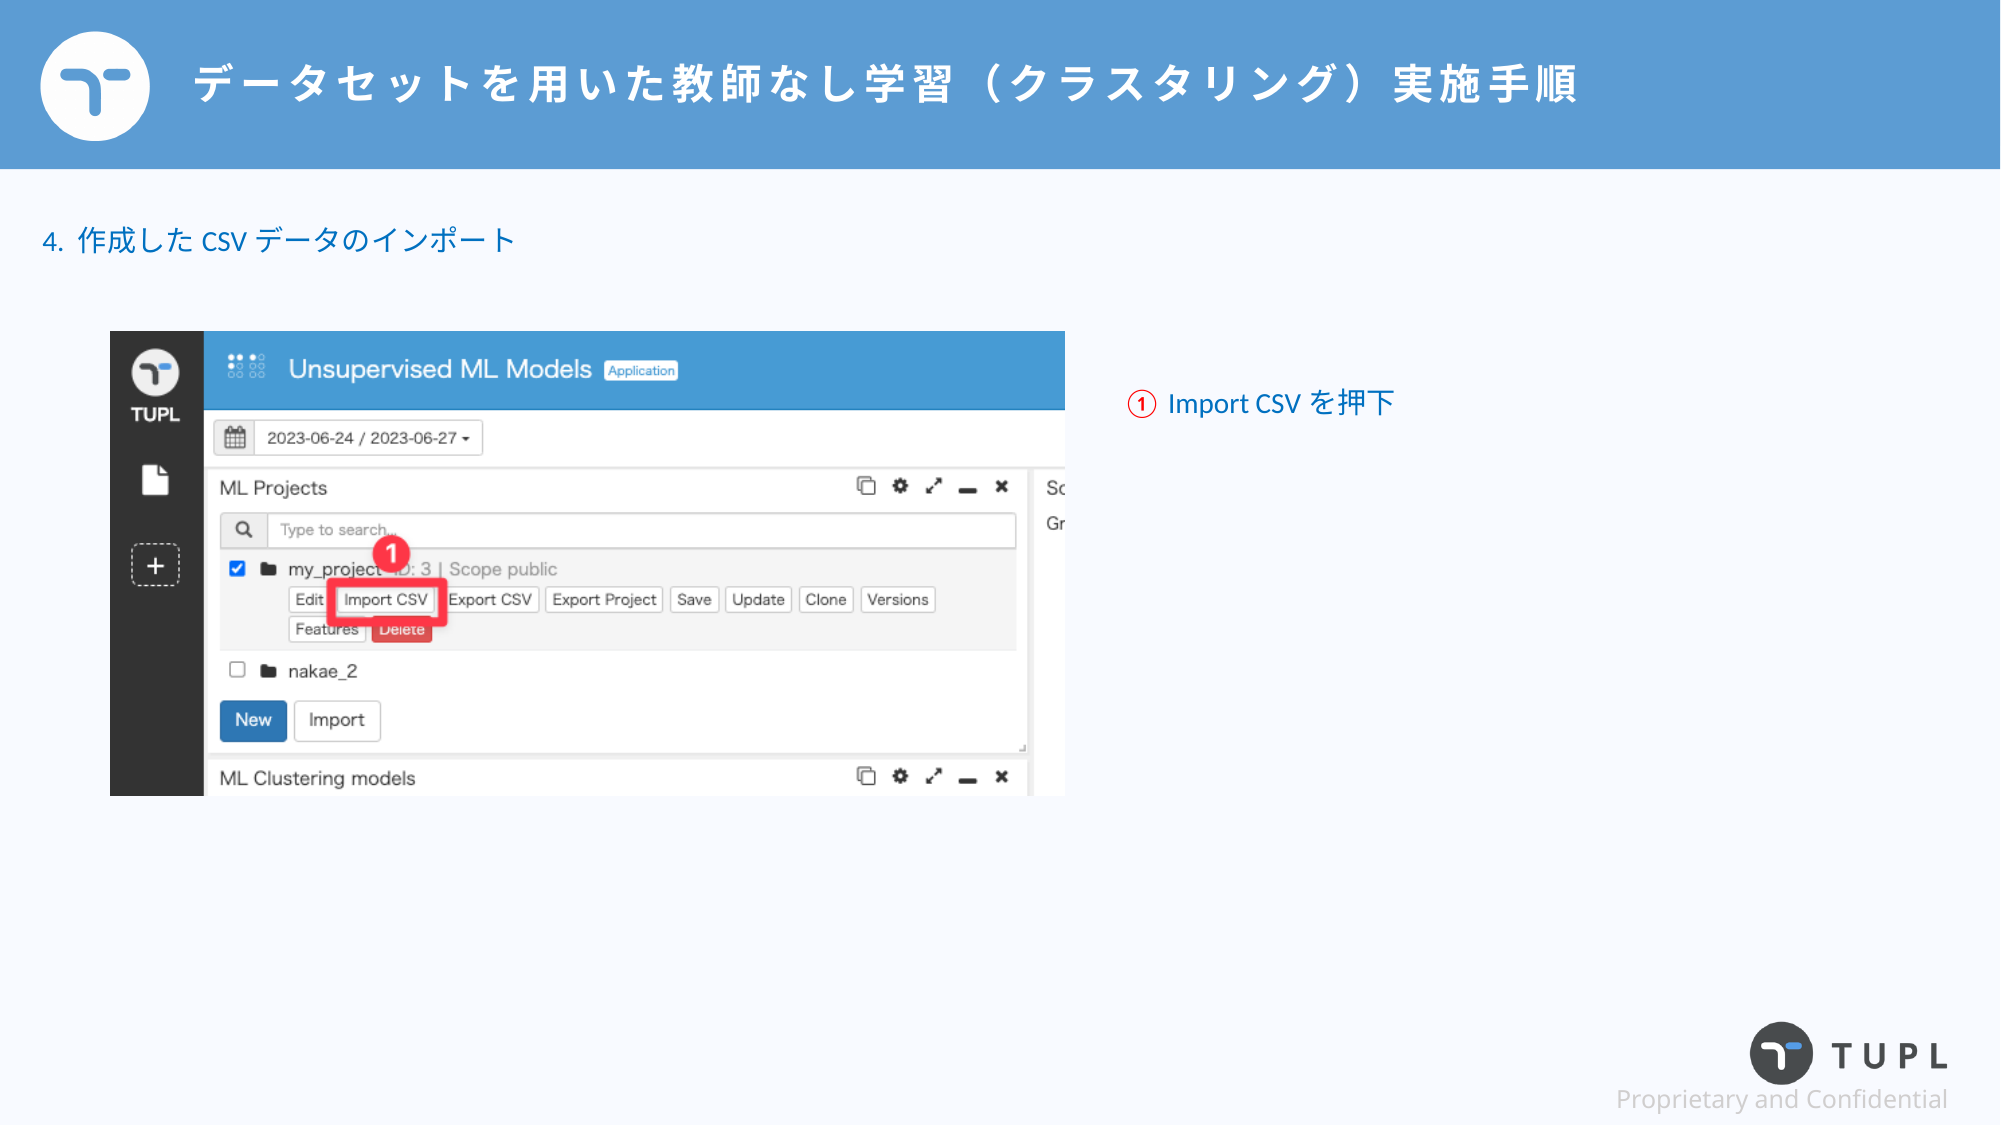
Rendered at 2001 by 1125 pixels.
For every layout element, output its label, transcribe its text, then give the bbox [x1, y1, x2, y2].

text_box 4. 作成したCSVデータのインポート [27, 215, 1393, 266]
text_box ① Import CSVを押下 [1108, 376, 2000, 427]
title データセットを用いた教師なし学習（クラスタリング）実施手順 [177, 27, 1949, 150]
picture [13, 11, 177, 161]
picture [110, 331, 1065, 796]
picture [1714, 953, 1982, 1125]
